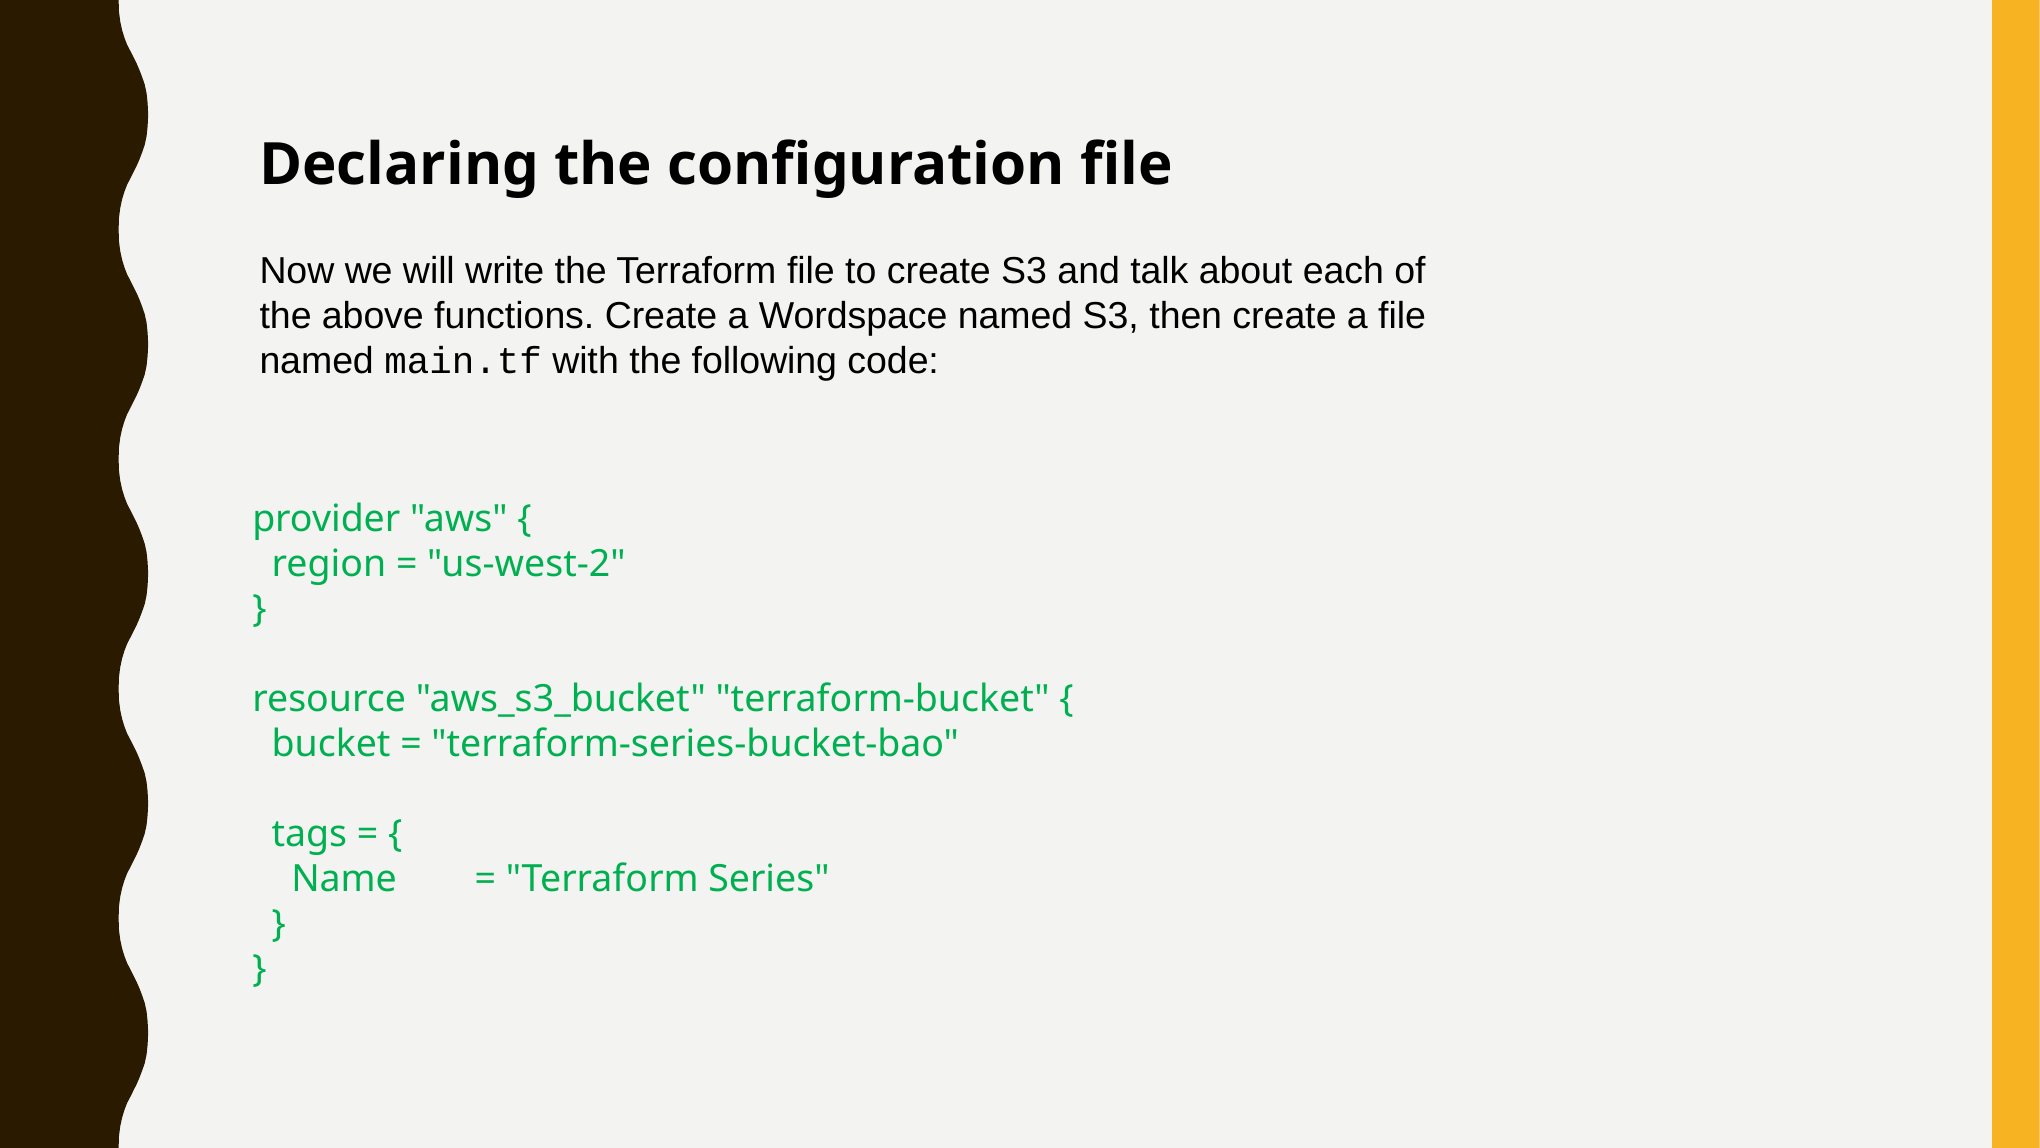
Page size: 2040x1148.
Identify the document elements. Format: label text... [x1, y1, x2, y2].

text_box Declaring the configuration file Now we will write the Terraform file to create S3 and talk about each of the above functions. Create a Wordspace named S3, then create a file named main.tf with the following code: [244, 73, 1484, 389]
text_box provider "aws" { region = "us-west-2" } resource "aws_s3_bucket" "terraform-bucket" { bucket = "terraform-series-bucket-bao" tags = { Name = "Terraform Series" } } [237, 486, 1090, 997]
